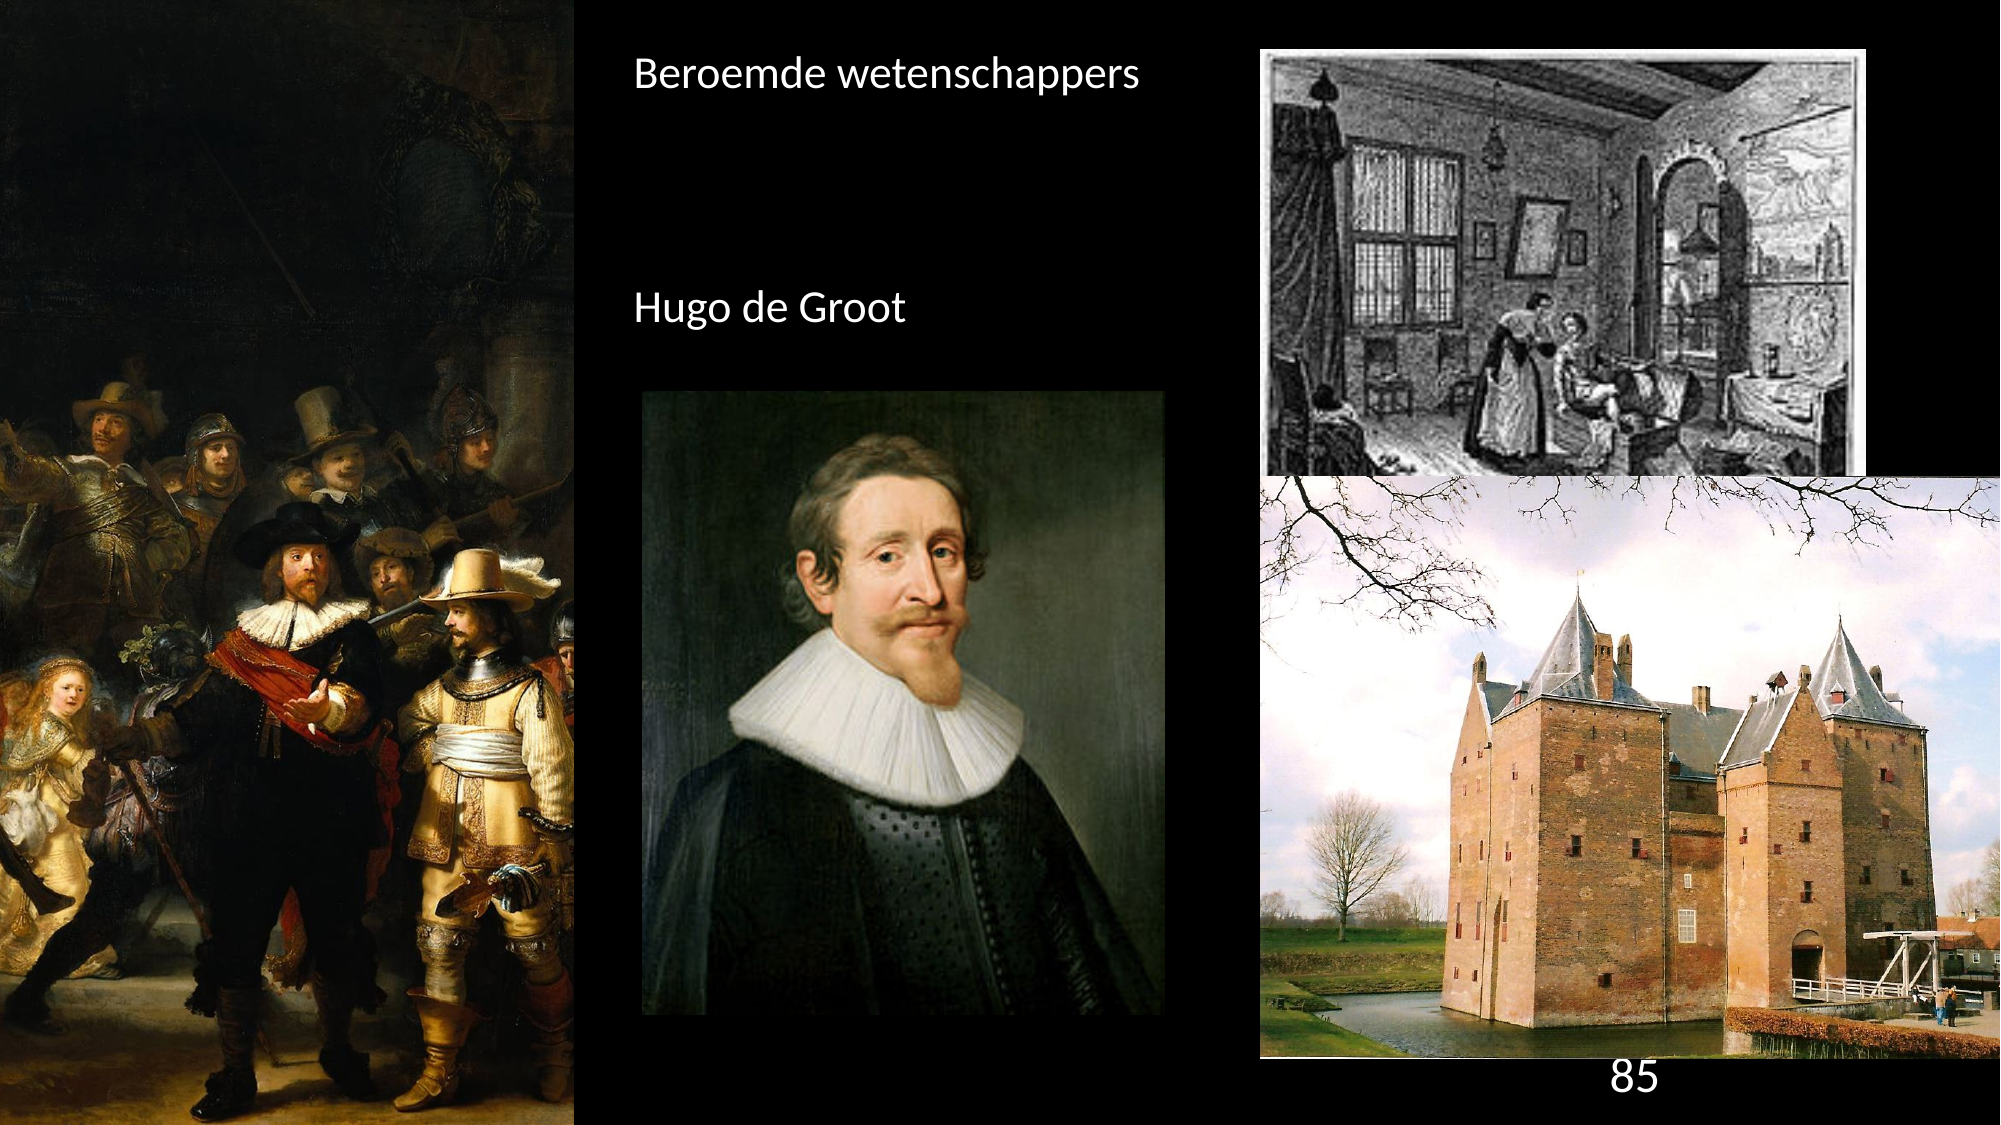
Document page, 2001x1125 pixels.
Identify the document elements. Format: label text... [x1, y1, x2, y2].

picture [1260, 49, 2000, 1059]
picture [642, 391, 1165, 1015]
text_box Beroemde wetenschappers Hugo de Groot [618, 35, 1787, 495]
picture [0, 0, 574, 1125]
slide_number 85 [1325, 1059, 1675, 1103]
